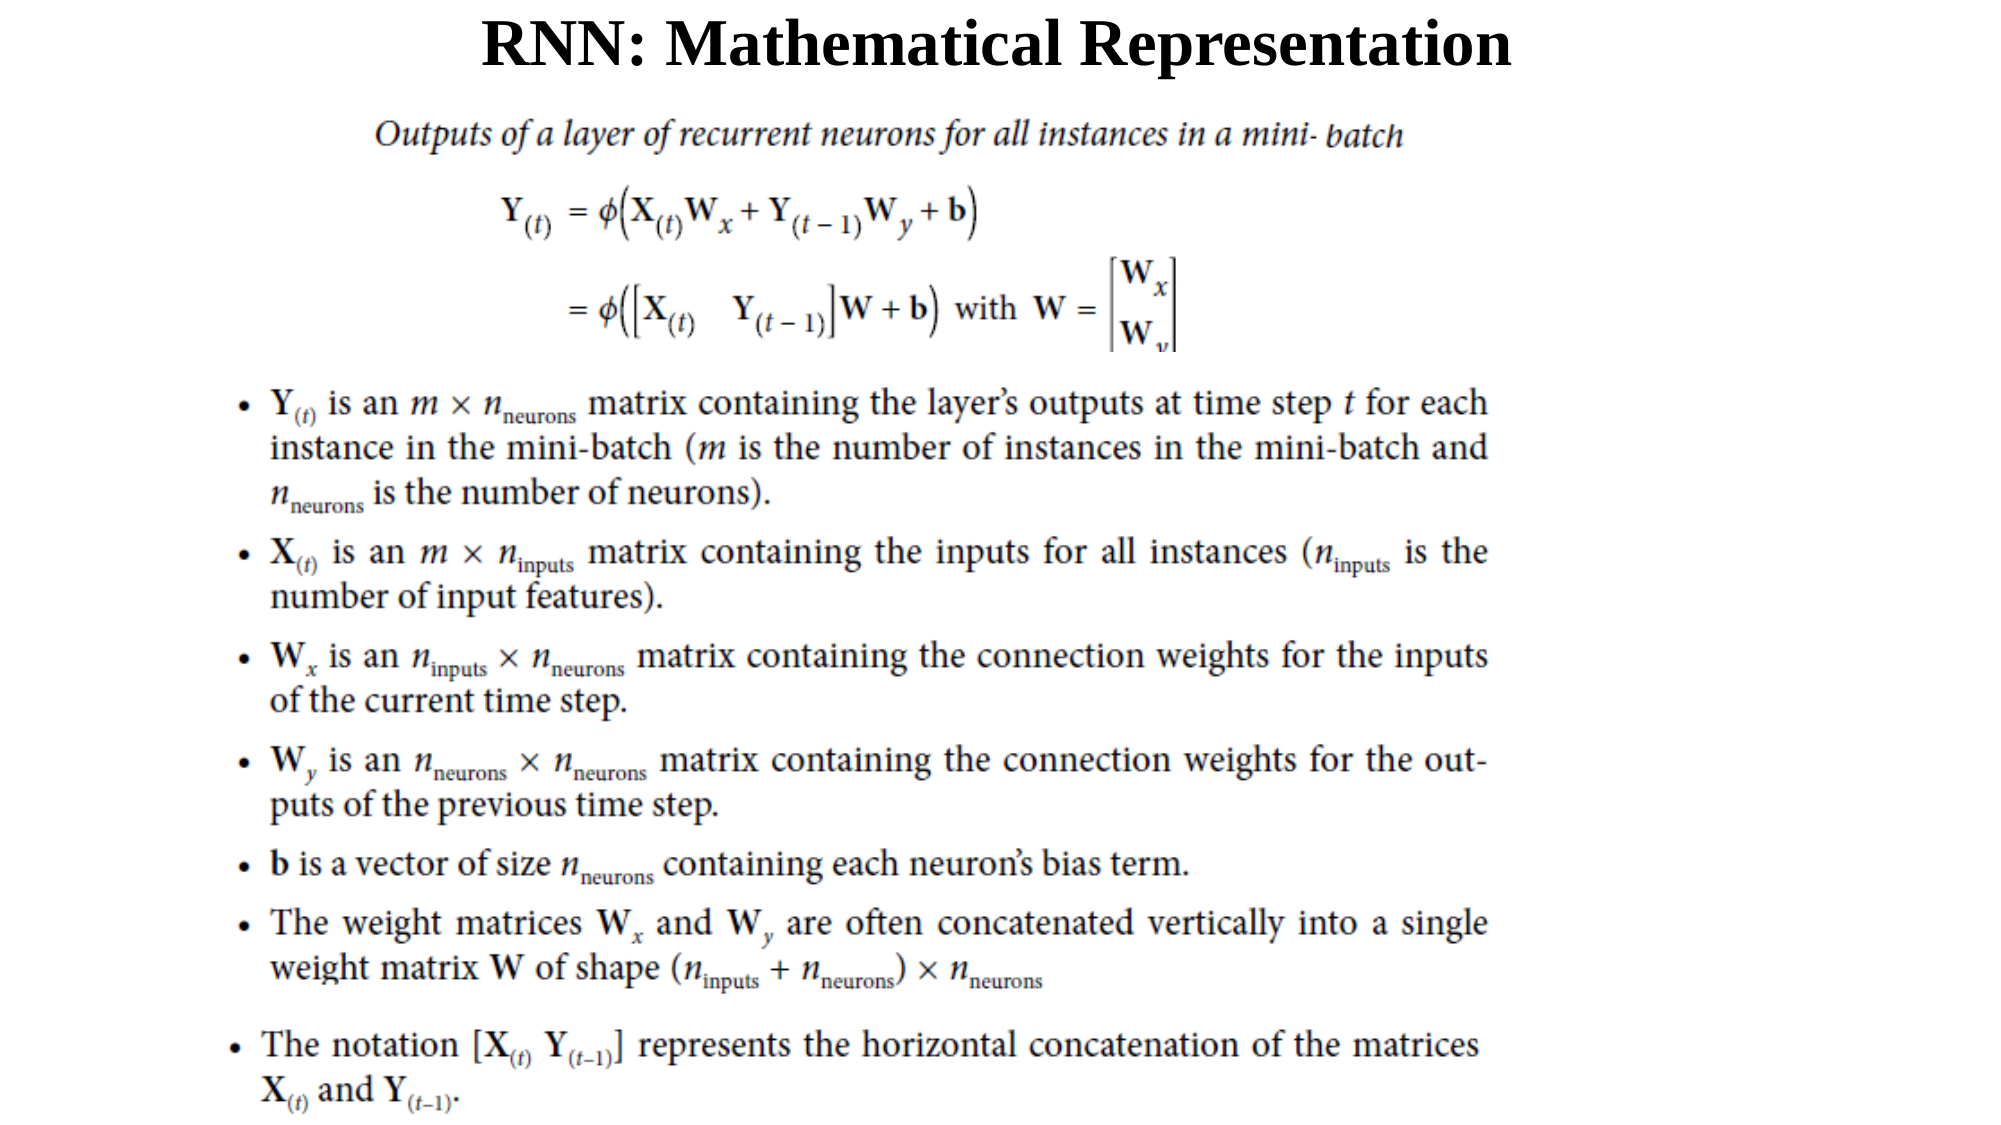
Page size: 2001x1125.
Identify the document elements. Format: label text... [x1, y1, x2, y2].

picture [206, 87, 1521, 1125]
title RNN: Mathematical Representation [135, 0, 1861, 88]
